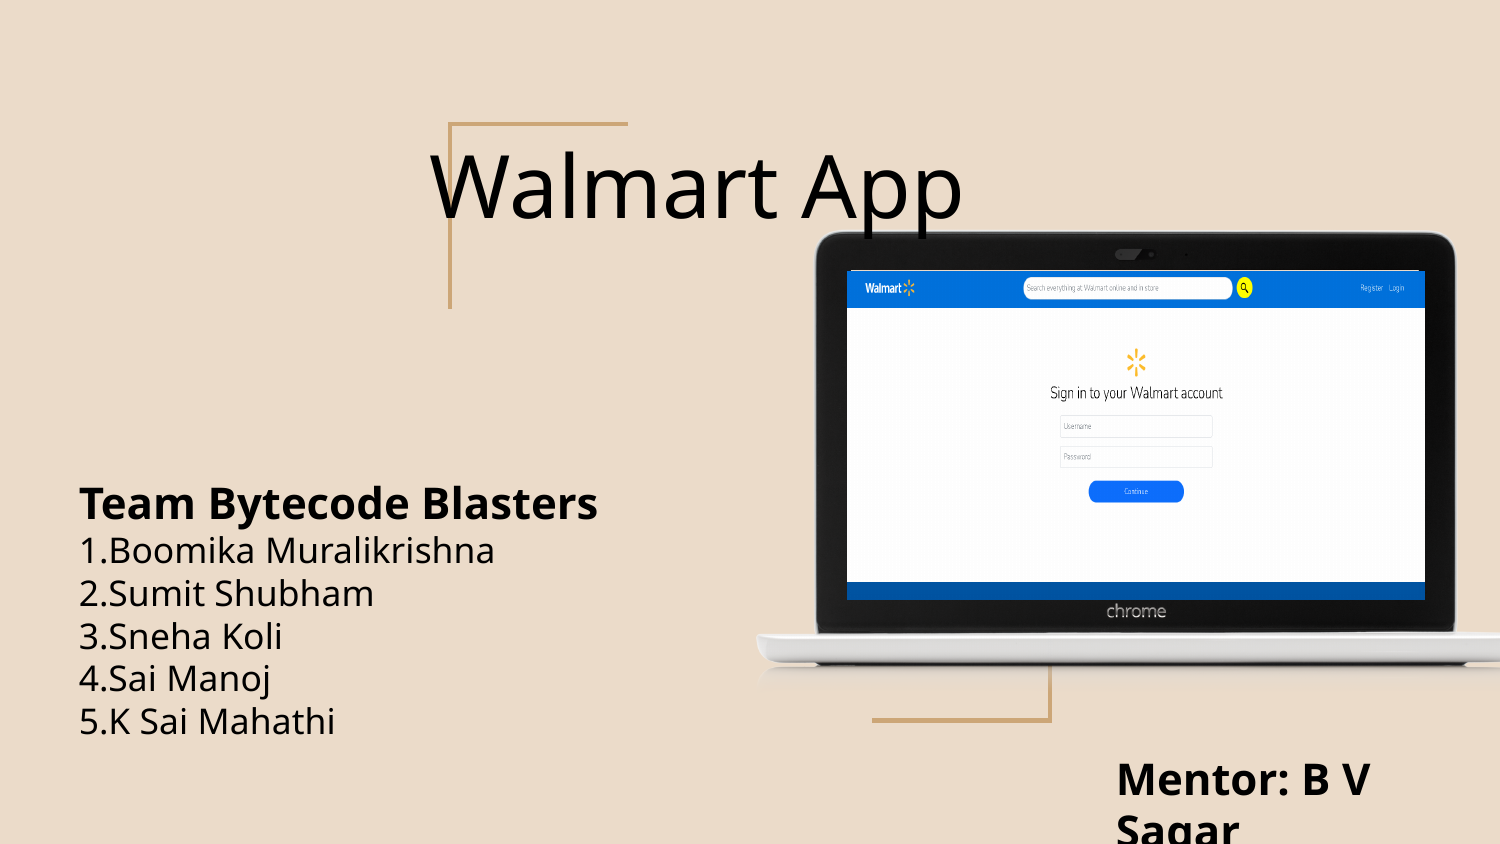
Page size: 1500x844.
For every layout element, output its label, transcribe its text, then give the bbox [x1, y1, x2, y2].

subtitle Team Bytecode Blasters 1.Boomika Muralikrishna 2.Sumit Shubham 3.Sneha Koli 4.Sai Manoj 5.K Sai Mahathi [63, 461, 686, 785]
picture [755, 229, 1500, 693]
title Walmart App [301, 41, 1094, 251]
text_box Mentor: B V Sagar [1101, 743, 1447, 844]
